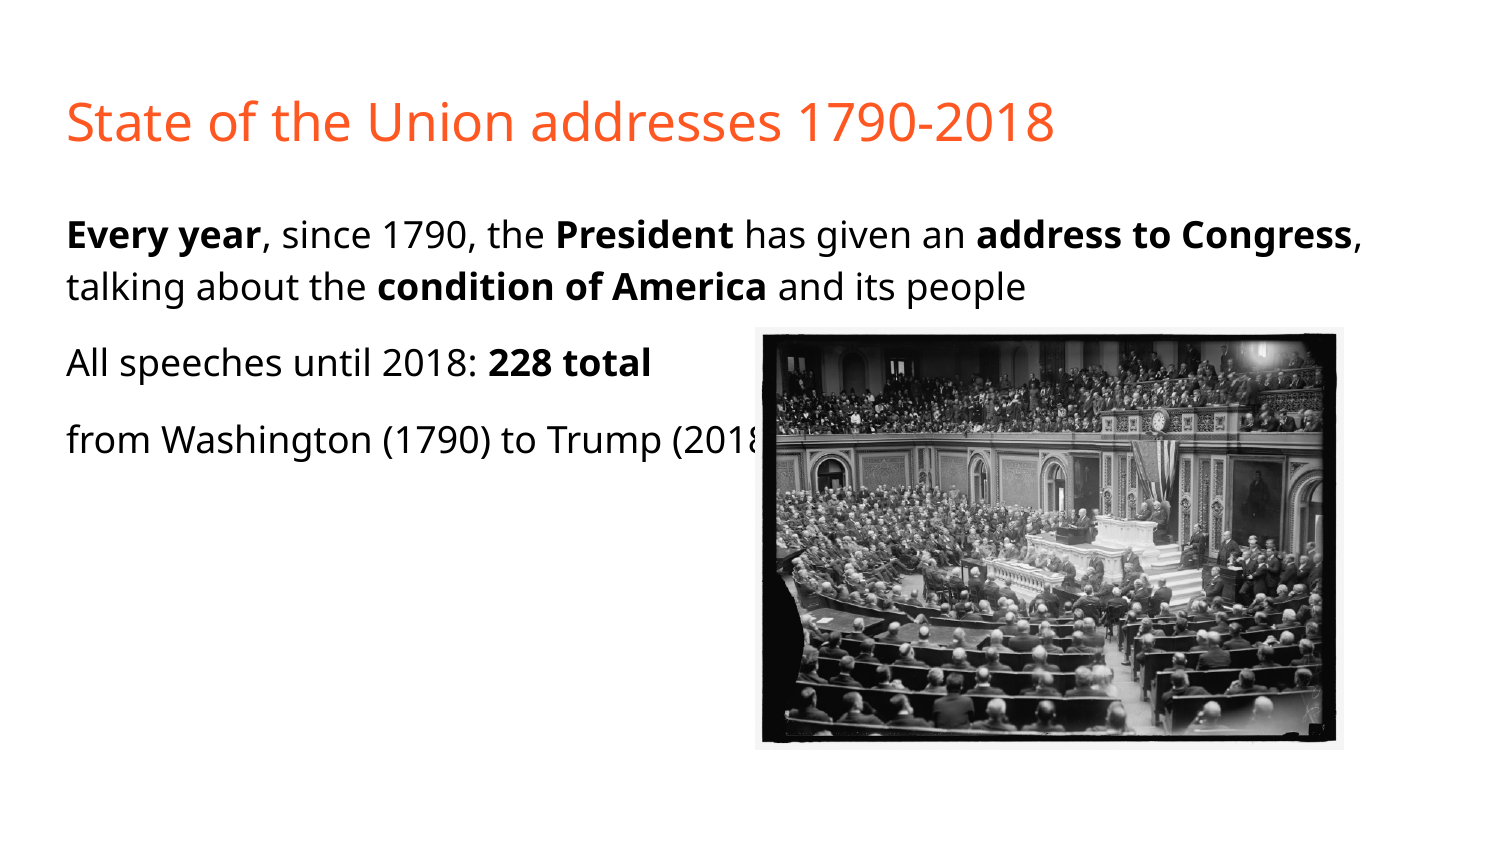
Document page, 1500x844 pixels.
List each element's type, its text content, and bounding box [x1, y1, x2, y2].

list Every year, since 1790, the President has given an address to Congress, talking about the condition of America and its people All speeches until 2018: 228 total from Washington (1790) to Trump (2018) [51, 189, 1449, 750]
picture [598, 327, 1500, 750]
title State of the Union addresses 1790-2018 [51, 72, 1449, 167]
